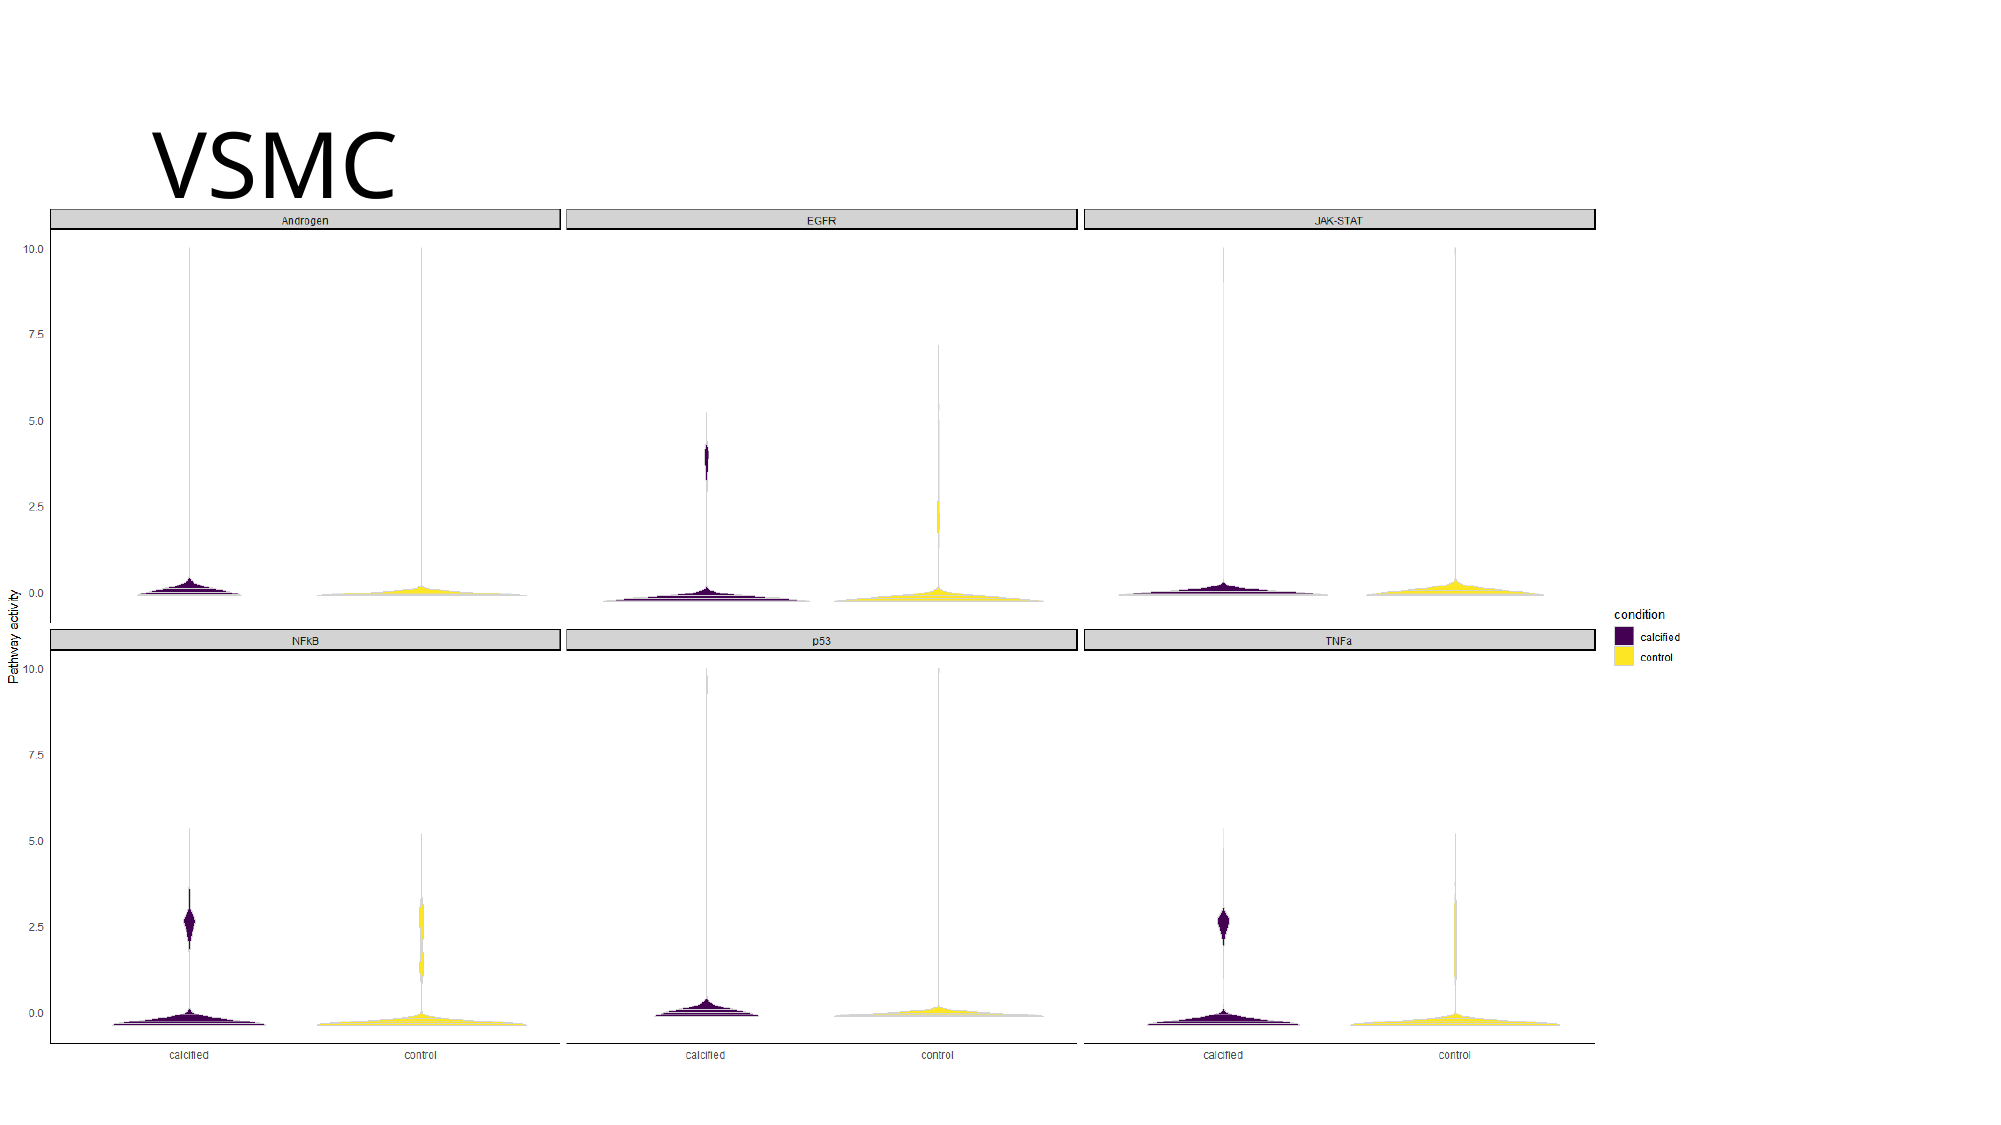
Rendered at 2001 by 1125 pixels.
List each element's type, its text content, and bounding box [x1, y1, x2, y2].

picture [0, 202, 1693, 1082]
title VSMC [137, 59, 1863, 278]
